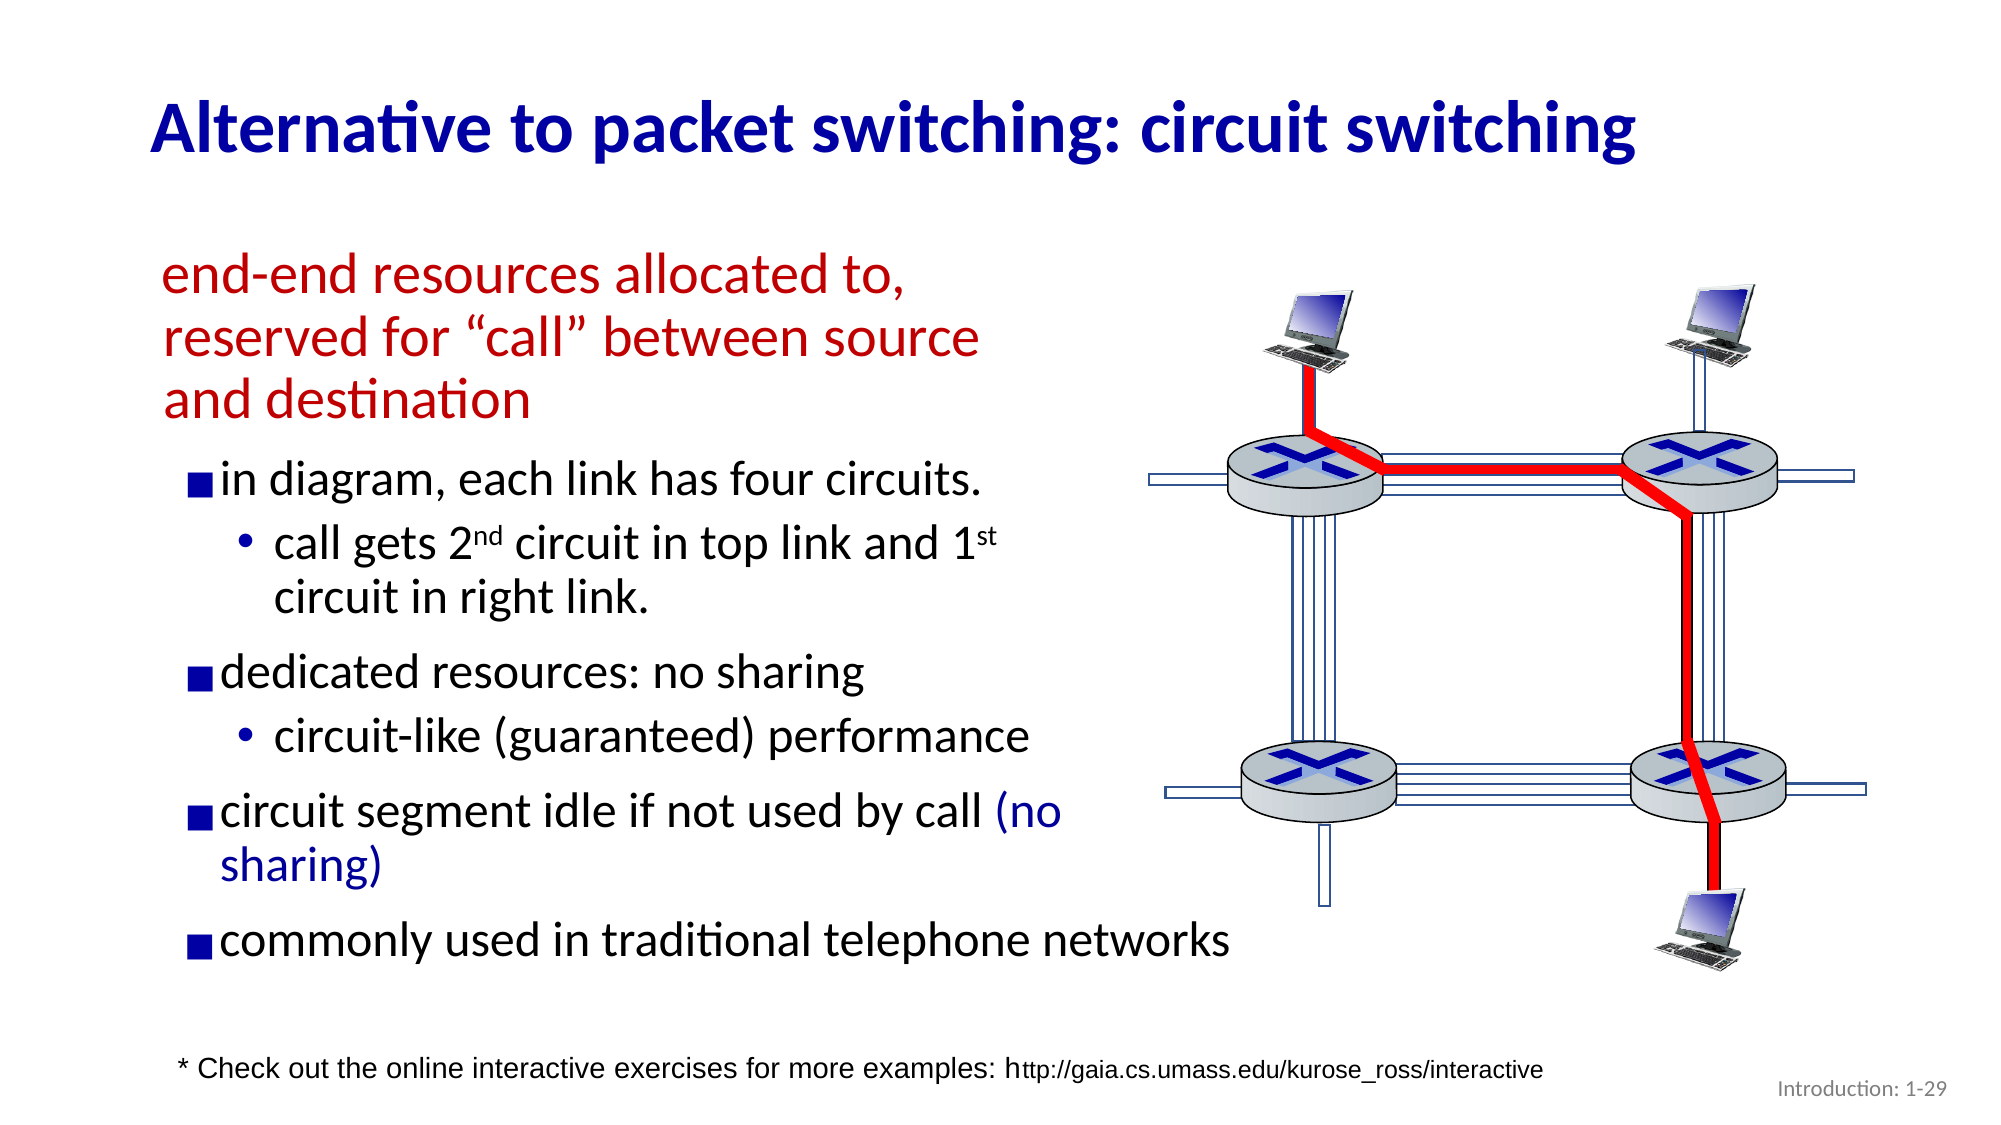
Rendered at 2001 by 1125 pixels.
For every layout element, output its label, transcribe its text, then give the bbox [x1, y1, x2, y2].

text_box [1227, 435, 1384, 517]
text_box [1630, 741, 1787, 823]
text_box [1165, 786, 1236, 798]
text_box [1388, 464, 1616, 474]
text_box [1642, 280, 1758, 375]
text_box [1194, 601, 1433, 645]
text_box [1306, 424, 1326, 433]
text_box [1694, 383, 1706, 430]
text_box [1783, 470, 1855, 482]
slide_number Introduction: 1-29 [1512, 1056, 1963, 1117]
text_box commonly used in traditional telephone networks [146, 905, 1276, 1055]
text_box * Check out the online interactive exercises for more examples: http://gaia.cs.umass.edu/kurose_ross/interactive [162, 1042, 1663, 1093]
text_box [1388, 484, 1616, 496]
list end-end resources allocated to, reserved for “call” between source and destination in diagram, each link has four circuits. call gets 2nd circuit in top link and 1st circuit in right link. dedicated resources: no sharing circuit-like (guaranteed) performance circuit segment idle if not used by call (no sharing) [146, 1055, 1081, 1107]
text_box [1241, 741, 1397, 823]
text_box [1631, 884, 1748, 979]
text_box [1703, 522, 1714, 739]
text_box [1708, 831, 1720, 883]
title Alternative to packet switching: circuit switching [135, 55, 1861, 202]
text_box [1693, 522, 1703, 739]
text_box [1681, 522, 1693, 739]
text_box [1318, 831, 1330, 906]
text_box [1303, 388, 1315, 433]
text_box [1388, 454, 1616, 464]
text_box [1388, 474, 1616, 484]
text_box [1240, 285, 1356, 380]
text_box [1402, 763, 1625, 806]
text_box [1714, 522, 1725, 739]
text_box [1148, 473, 1222, 485]
text_box [1791, 783, 1867, 795]
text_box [1621, 431, 1778, 514]
list end-end resources allocated to, reserved for “call” between source and destination in diagram, each link has four circuits. call gets 2nd circuit in top link and 1st circuit in right link. dedicated resources: no sharing circuit-like (guaranteed) performance circuit segment idle if not used by call (no sharing) [146, 235, 1081, 905]
